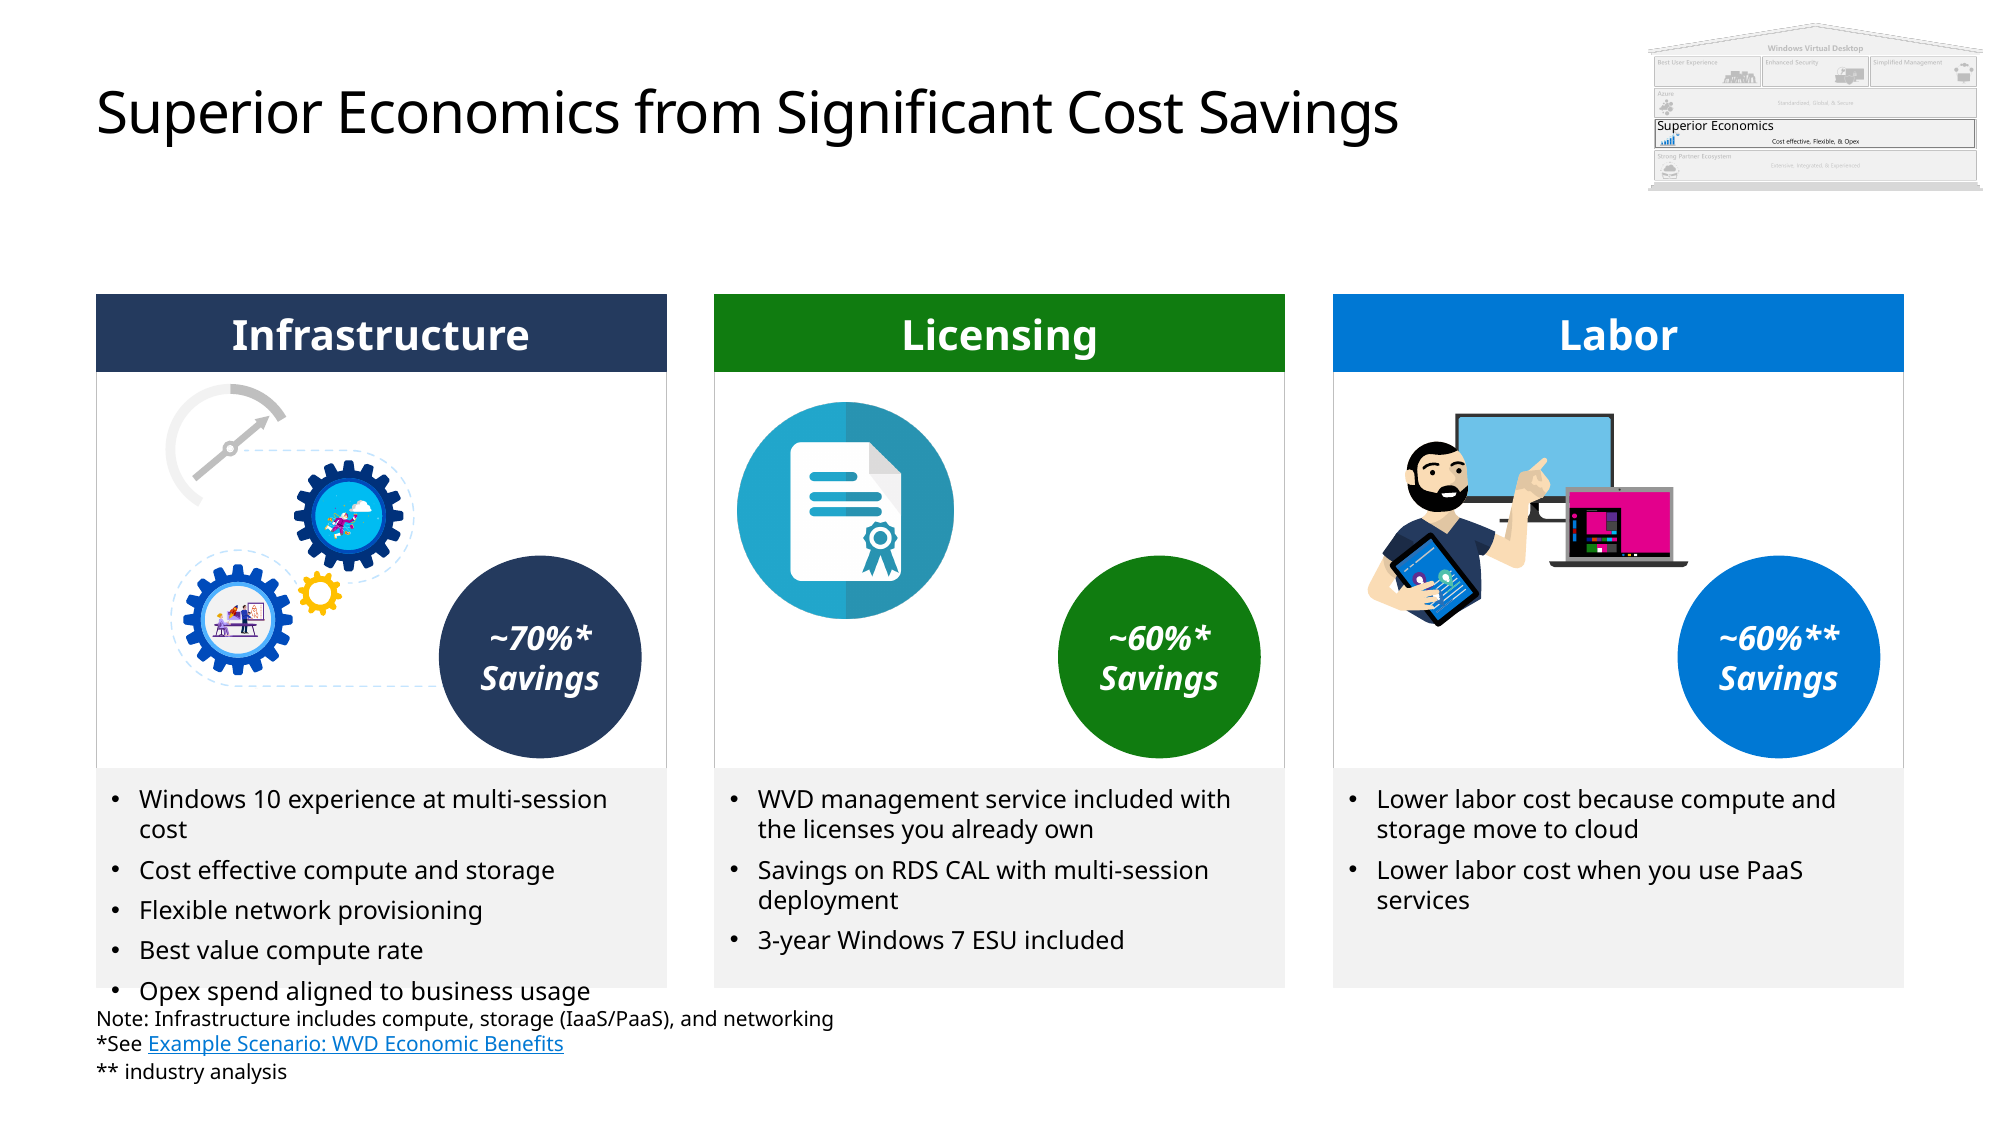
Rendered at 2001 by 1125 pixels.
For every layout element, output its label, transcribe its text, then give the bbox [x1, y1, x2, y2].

text_box ~60%* Savings [1057, 554, 1262, 760]
text_box WVD management service included with the licenses you already own Savings on RDS CAL with multi-session deployment 3-year Windows 7 ESU included [714, 768, 1285, 988]
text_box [1365, 413, 1689, 628]
text_box Windows 10 experience at multi-session cost Cost effective compute and storage Flexible network provisioning Best value compute rate Opex spend aligned to business usage [96, 768, 667, 988]
text_box [96, 372, 667, 768]
text_box Lower labor cost because compute and storage move to cloud Lower labor cost when you use PaaS services [1333, 768, 1904, 988]
text_box Note: Infrastructure includes compute, storage (IaaS/PaaS), and networking *See Example Scenario: WVD Economic Benefits ** industry analysis [96, 1005, 1904, 1082]
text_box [165, 383, 451, 689]
title Superior Economics from Significant Cost Savings [96, 75, 1648, 146]
picture [737, 402, 954, 619]
text_box [1333, 372, 1904, 768]
text_box [714, 372, 1285, 768]
text_box Infrastructure [96, 294, 667, 372]
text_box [1648, 23, 1983, 191]
text_box Licensing [714, 294, 1285, 372]
text_box ~60%** Savings [1676, 554, 1882, 760]
text_box Labor [1333, 294, 1904, 372]
text_box ~70%* Savings [443, 554, 643, 760]
